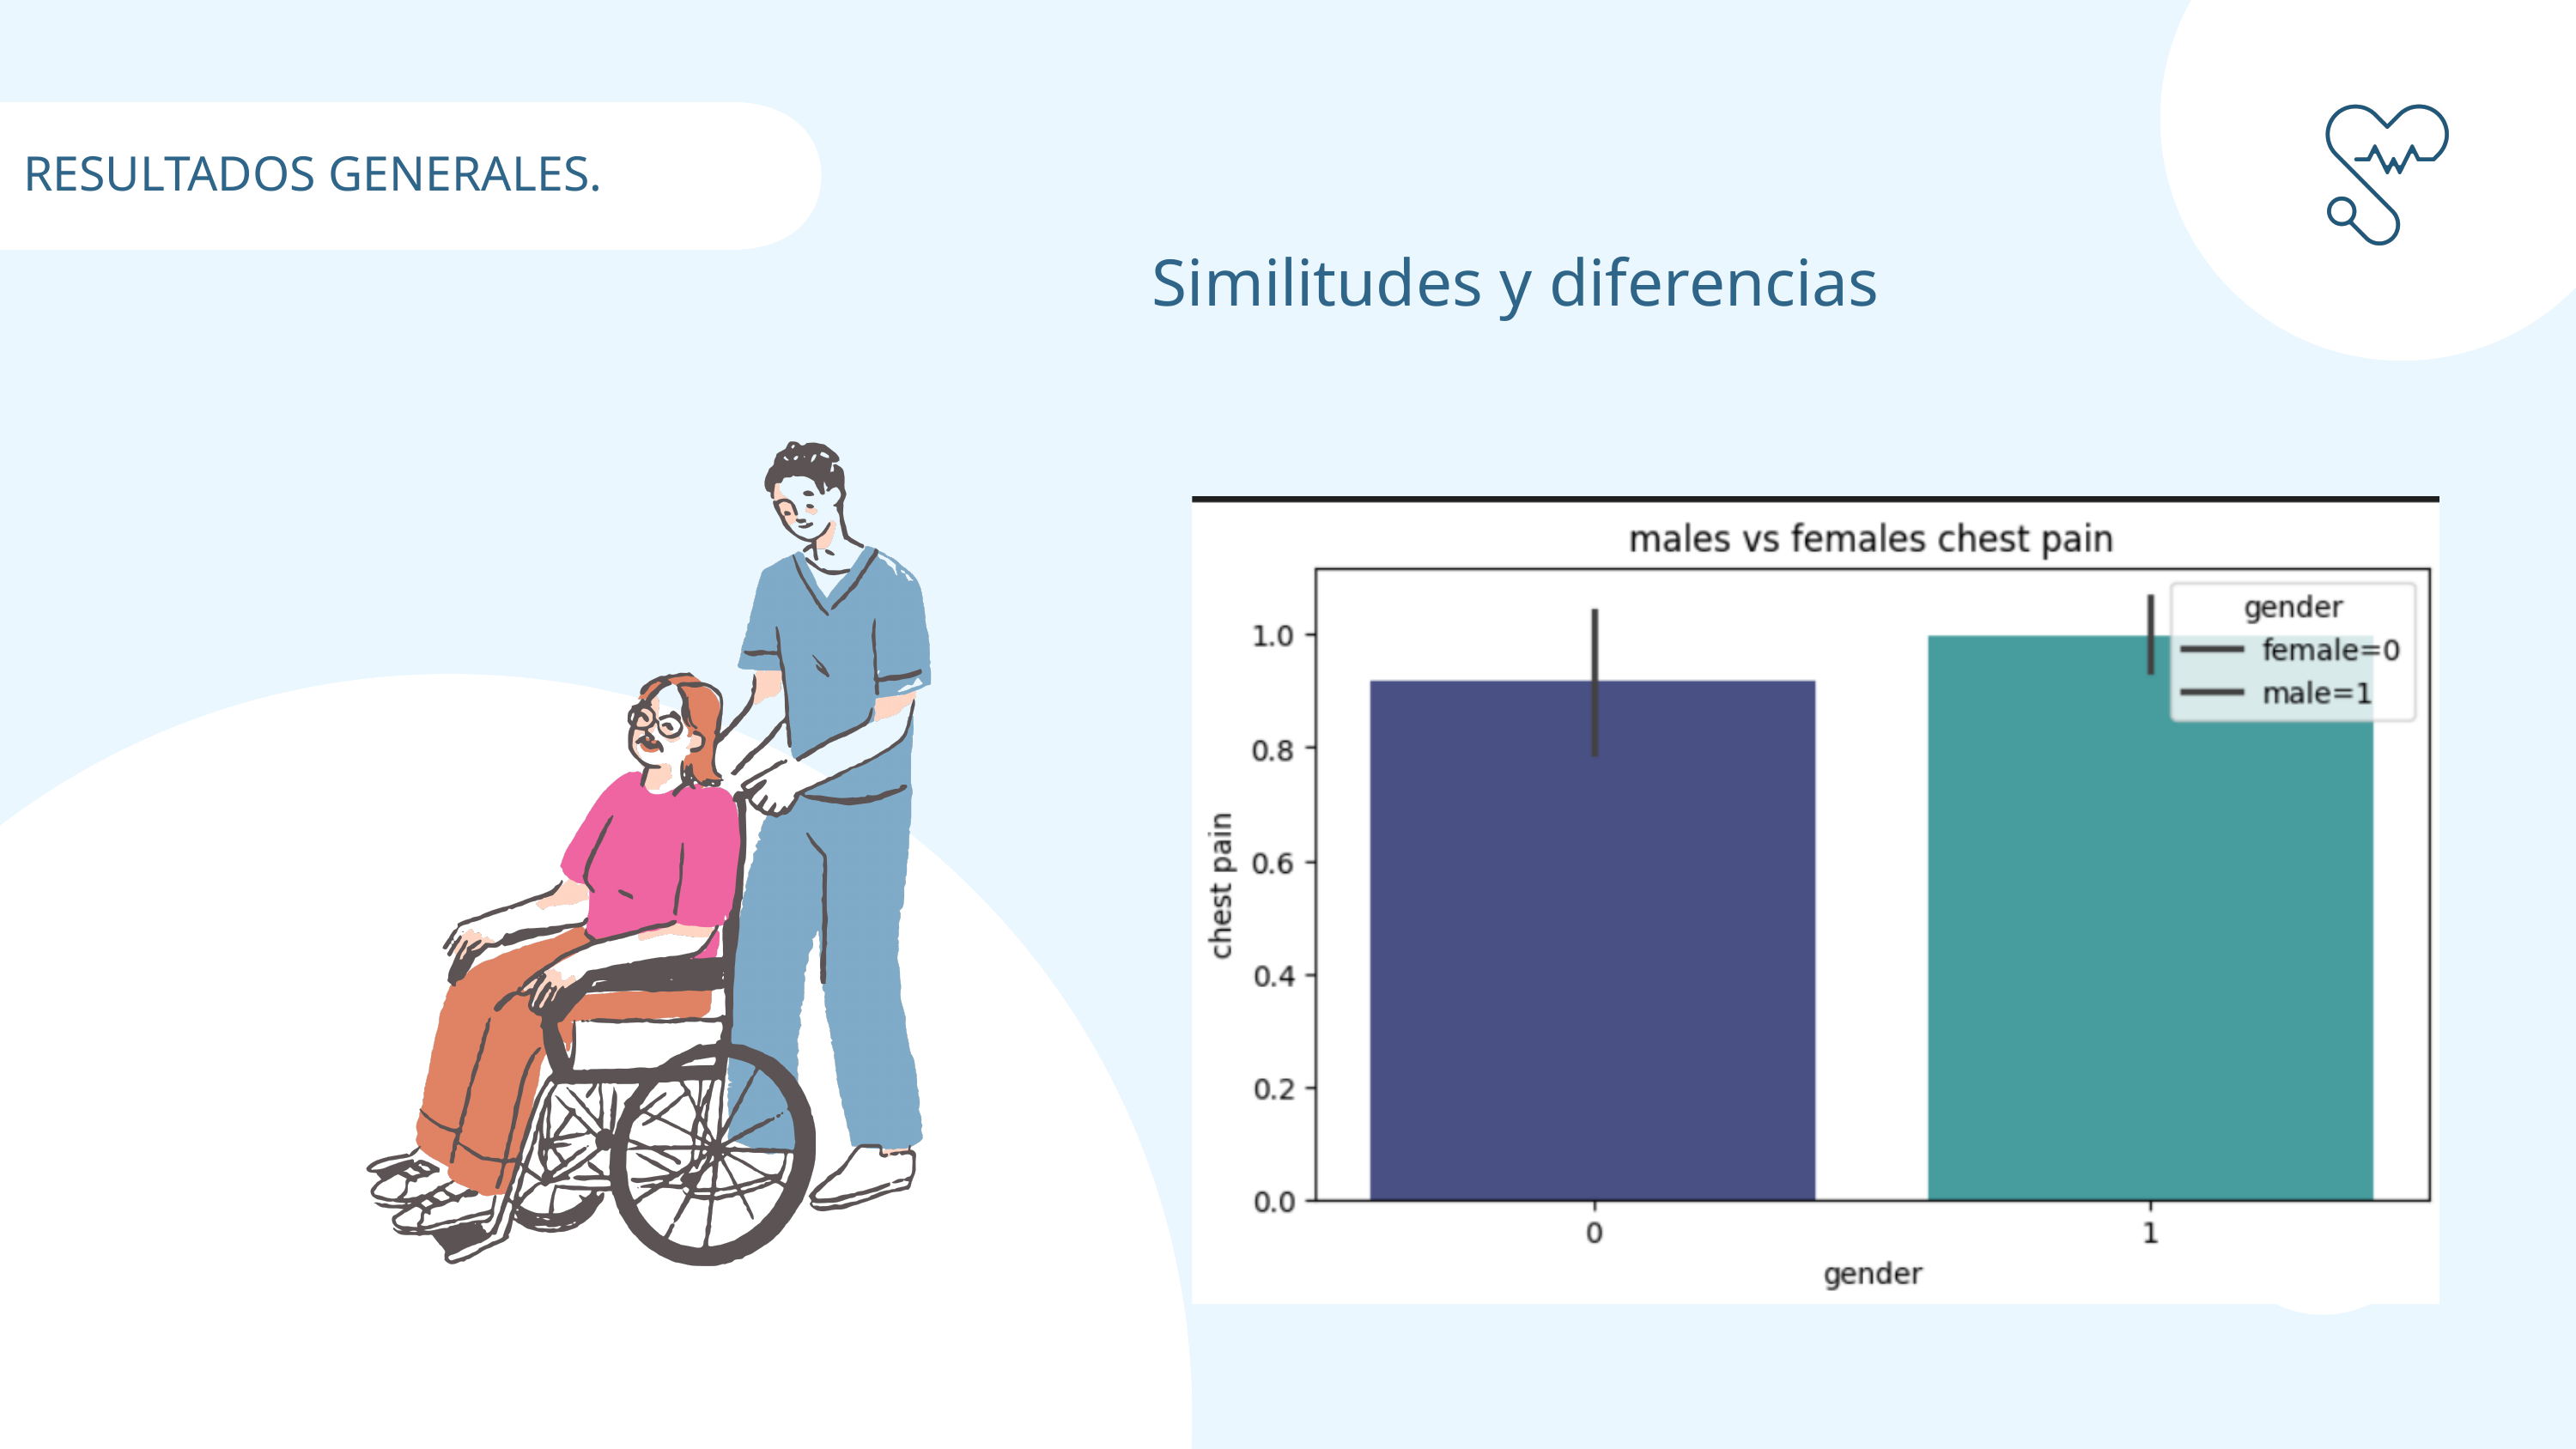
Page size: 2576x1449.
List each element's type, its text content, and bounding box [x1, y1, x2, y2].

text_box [1972, 1151, 2088, 1266]
text_box [1192, 496, 2439, 1304]
text_box RESULTADOS GENERALES. [23, 120, 305, 201]
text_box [309, 0, 459, 614]
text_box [2214, 1098, 2432, 1315]
text_box Similitudes y diferencias [1151, 239, 2155, 319]
text_box RESULTADOS GENERALES. [462, 120, 877, 201]
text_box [2160, 0, 2576, 361]
text_box [366, 441, 932, 672]
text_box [0, 673, 1193, 1449]
